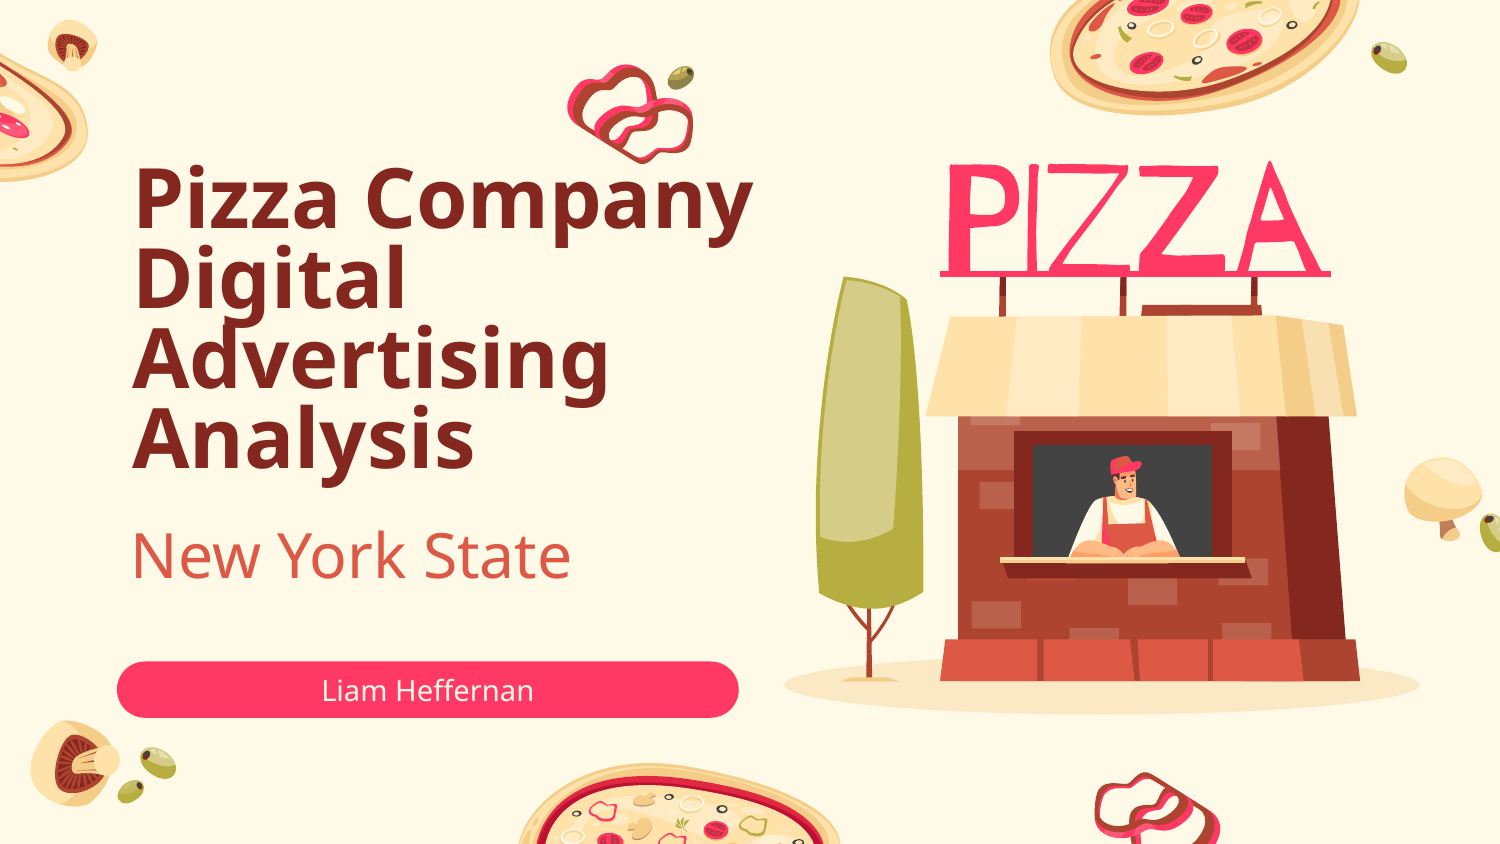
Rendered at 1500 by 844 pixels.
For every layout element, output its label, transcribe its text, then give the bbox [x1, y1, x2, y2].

subtitle Liam Heffernan [127, 673, 729, 706]
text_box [809, 160, 1361, 682]
text_box [116, 661, 739, 718]
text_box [569, 72, 699, 154]
text_box [784, 668, 1420, 715]
title Pizza Company Digital Advertising Analysis [116, 167, 804, 483]
text_box New York State [115, 509, 804, 617]
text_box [663, 68, 696, 89]
